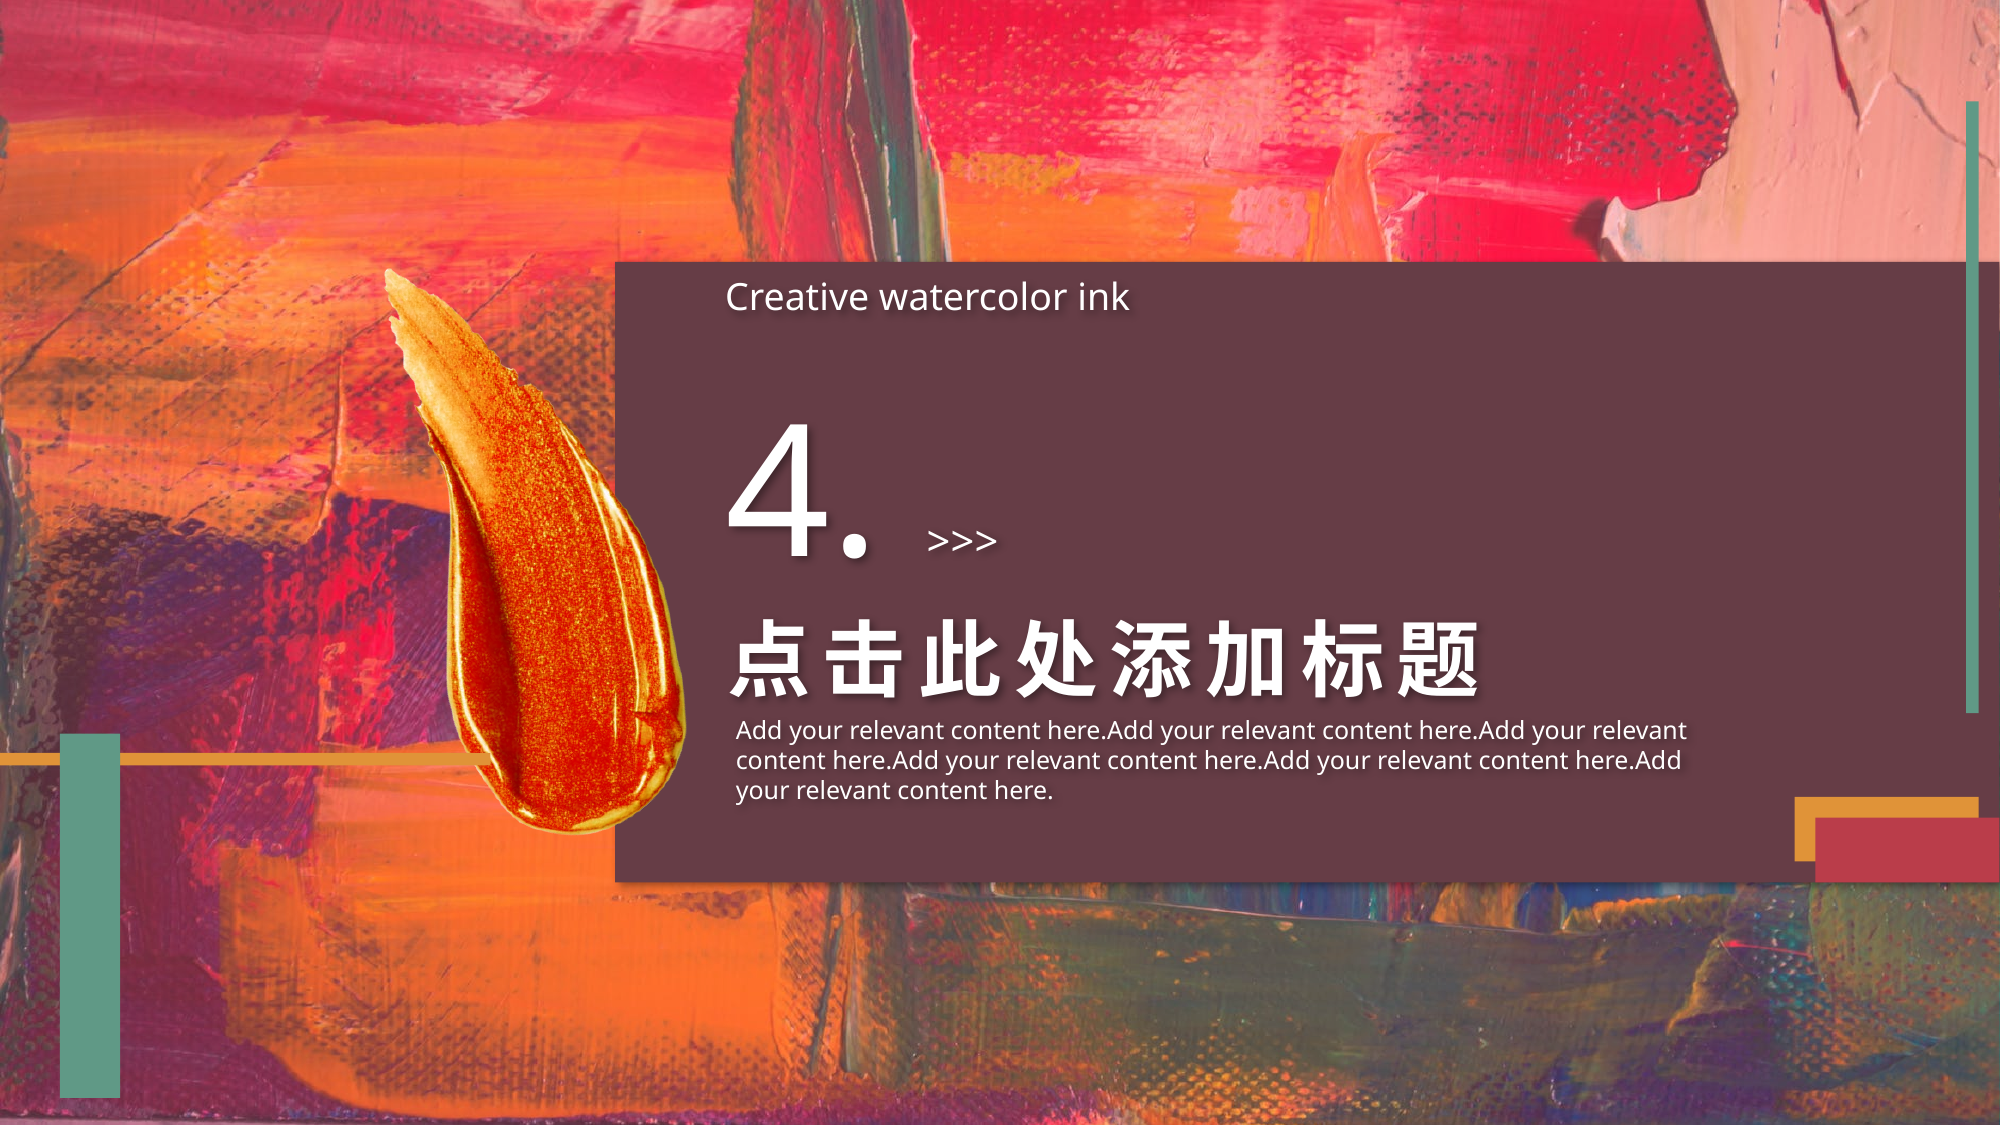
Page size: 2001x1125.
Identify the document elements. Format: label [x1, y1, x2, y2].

picture [238, 219, 751, 925]
text_box [0, 0, 2000, 1125]
text_box [710, 265, 1951, 905]
